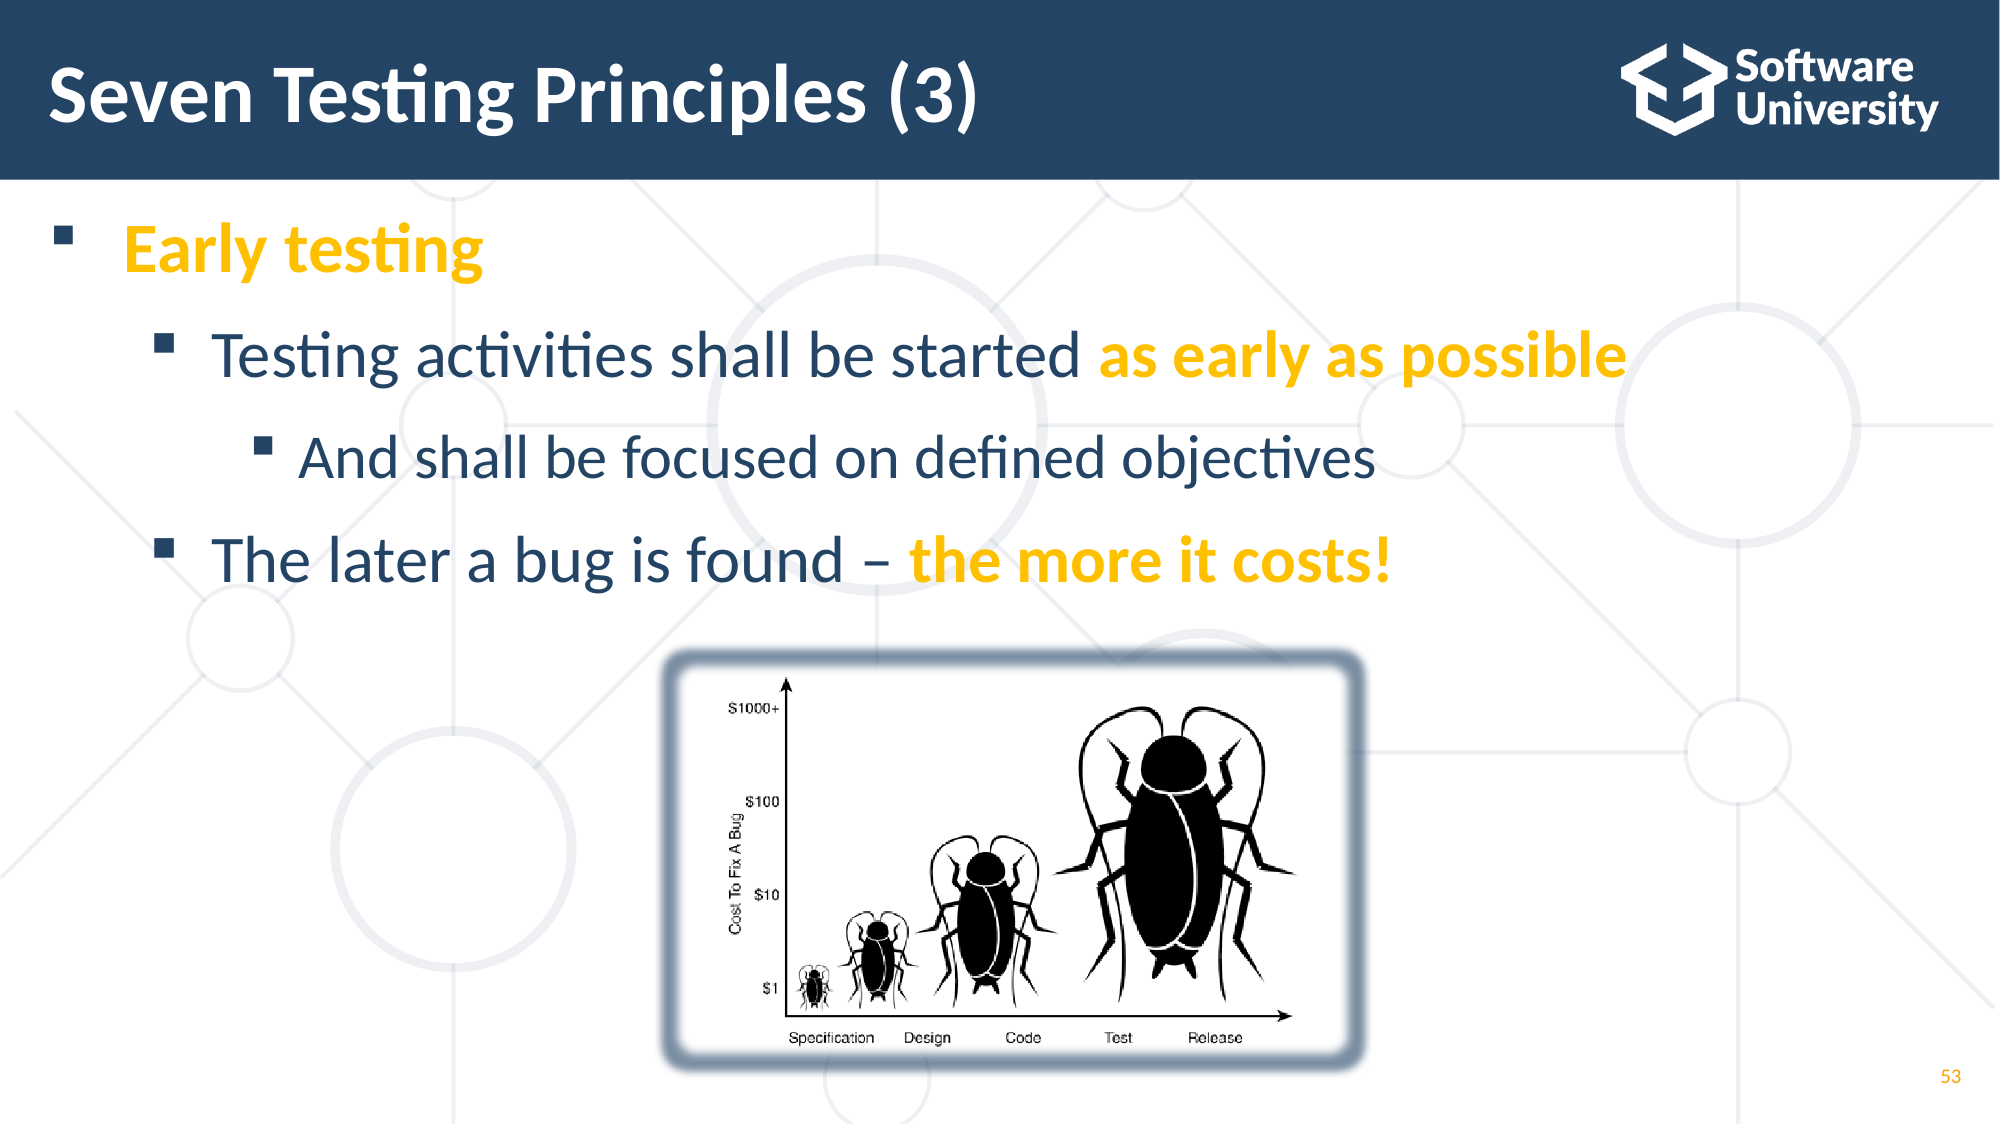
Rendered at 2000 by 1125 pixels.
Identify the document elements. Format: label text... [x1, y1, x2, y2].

list Early testing Testing activities shall be started as early as possible And shall be focused on defined objectives The later a bug is found – the more it costs! [31, 195, 1933, 657]
title Seven Testing Principles (3) [715, 16, 1591, 162]
picture [1621, 43, 1939, 136]
slide_number 53 [1896, 1049, 1968, 1101]
text_box [517, 0, 715, 234]
text_box [25, 0, 517, 321]
picture [668, 656, 1357, 1063]
